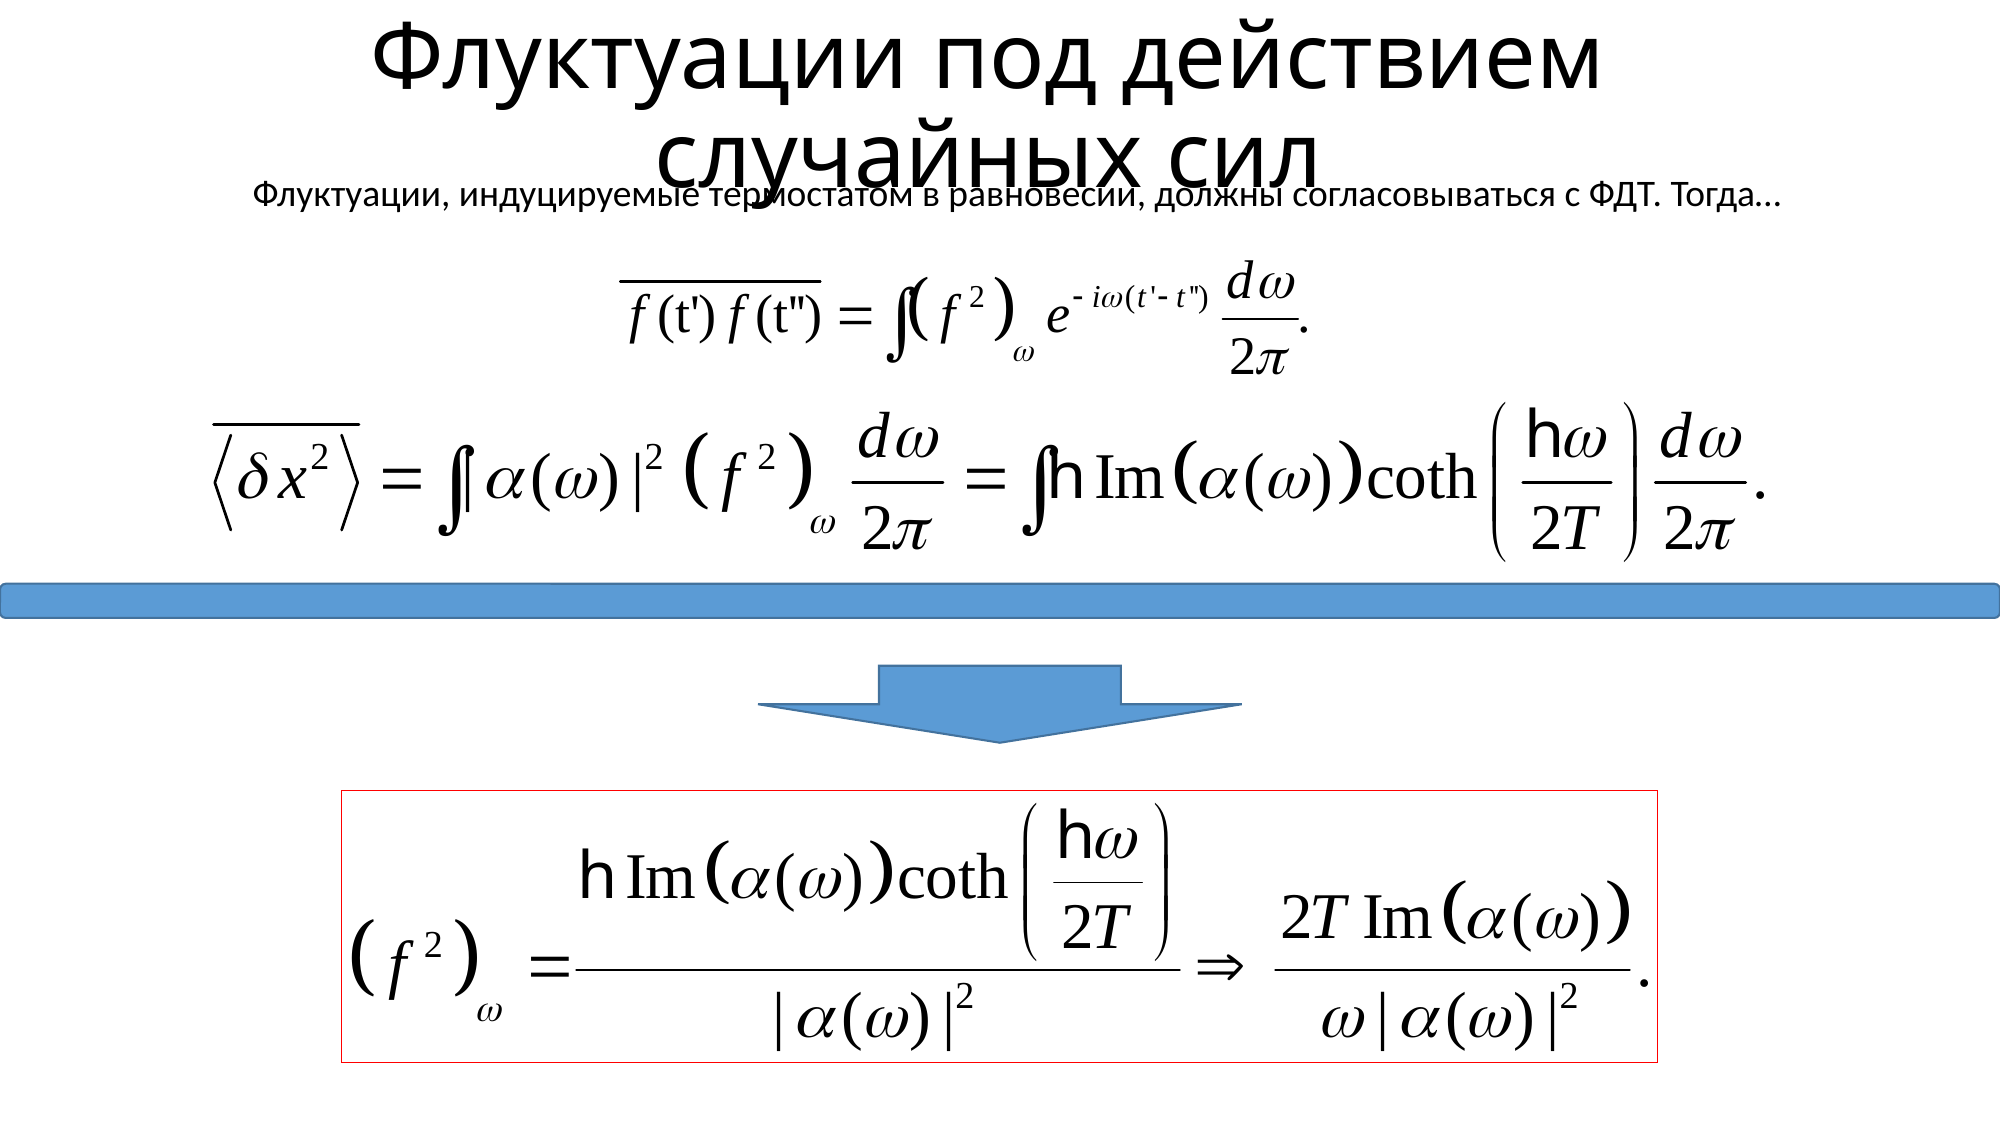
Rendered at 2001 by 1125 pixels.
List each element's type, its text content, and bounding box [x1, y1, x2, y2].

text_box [202, 390, 1775, 575]
title Флуктуации под действием случайных сил [125, 0, 1851, 218]
text_box Флуктуации, индуцируемые термостатом в равновесии, должны согласовываться с ФДТ. Тогда… [237, 161, 1798, 222]
text_box [0, 582, 2000, 619]
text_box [341, 790, 1658, 1063]
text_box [611, 246, 1318, 387]
text_box [757, 664, 1242, 744]
